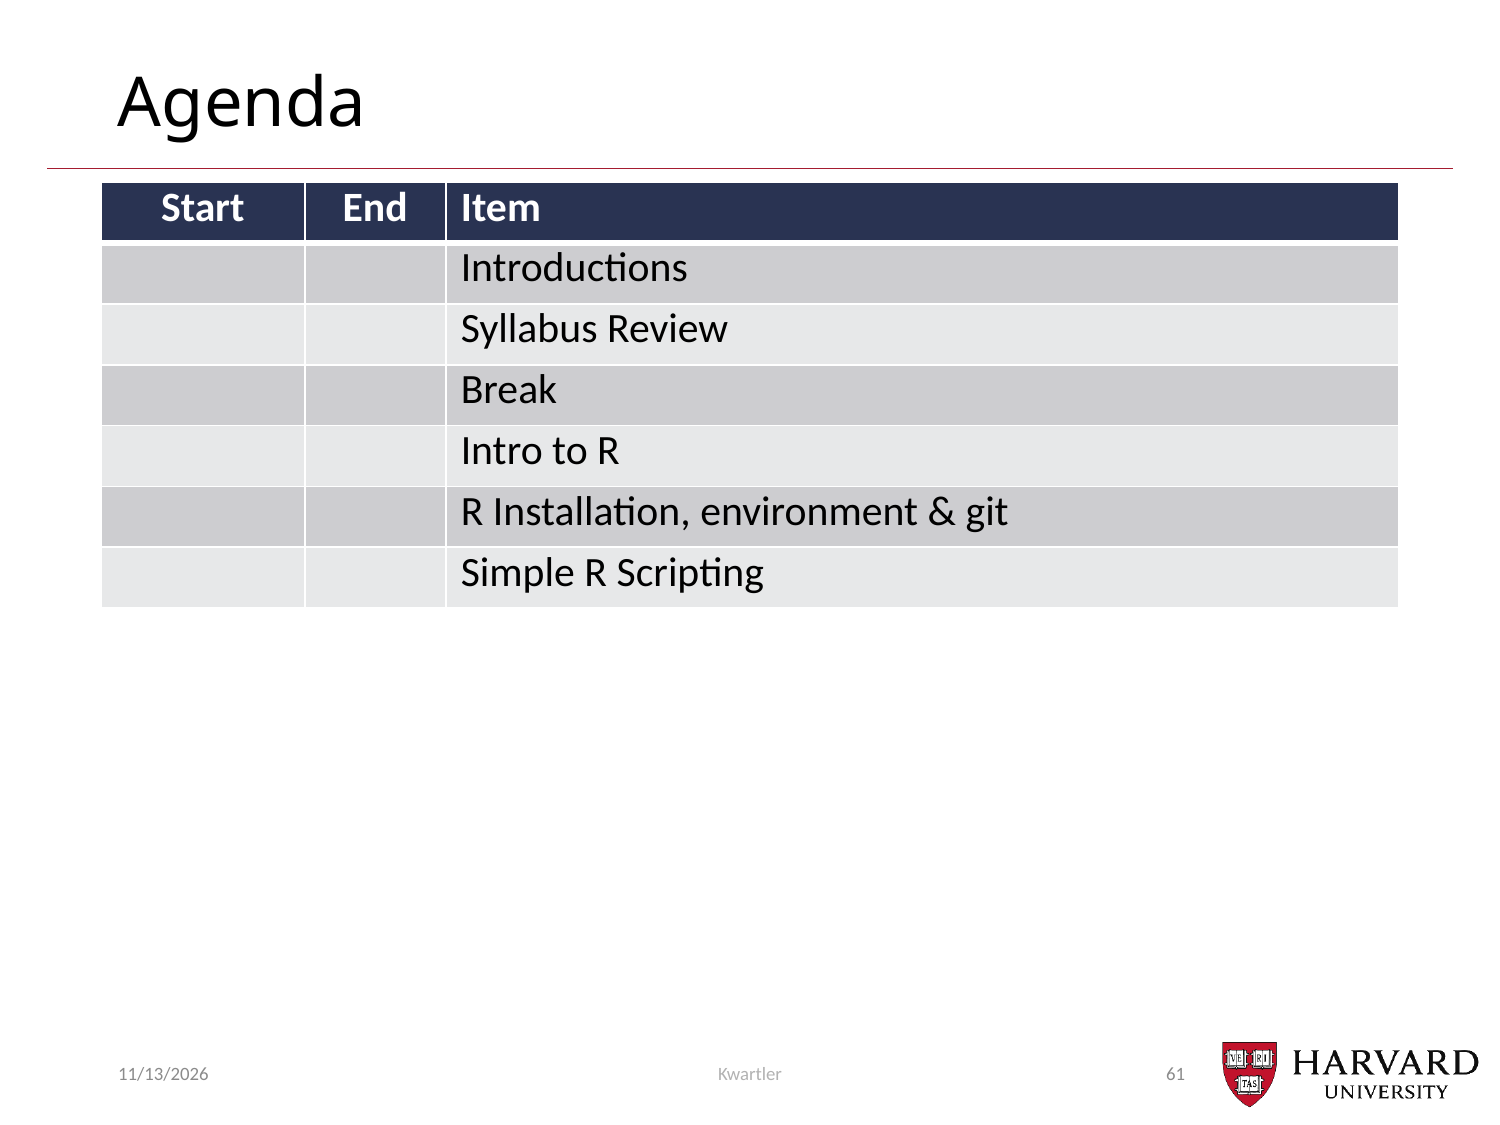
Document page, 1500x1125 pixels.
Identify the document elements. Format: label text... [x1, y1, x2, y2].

table_header End [306, 183, 445, 240]
table_cell [306, 366, 445, 425]
table_cell Simple R Scripting [447, 548, 1398, 607]
table_cell [306, 305, 445, 364]
table_cell [102, 548, 304, 607]
footer Kwartler [496, 1042, 1004, 1103]
picture [1200, 1024, 1500, 1125]
table_cell Syllabus Review [447, 305, 1398, 364]
table_header Item [447, 183, 1398, 240]
table_cell [306, 548, 445, 607]
table_cell [306, 246, 445, 303]
table_cell [102, 487, 304, 546]
title Agenda [103, 59, 1397, 157]
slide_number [103, 1042, 441, 1103]
table_cell [102, 426, 304, 486]
table_cell Intro to R [447, 426, 1398, 486]
table_cell [102, 305, 304, 364]
table_cell [306, 426, 445, 486]
table_cell [306, 487, 445, 546]
table_cell Break [447, 366, 1398, 425]
table_header Start [102, 183, 304, 240]
slide_number 61 [1059, 1042, 1200, 1103]
table_cell [102, 366, 304, 425]
table_cell [102, 246, 304, 303]
table_cell R Installation, environment & git [447, 487, 1398, 546]
table_cell Introductions [447, 246, 1398, 303]
